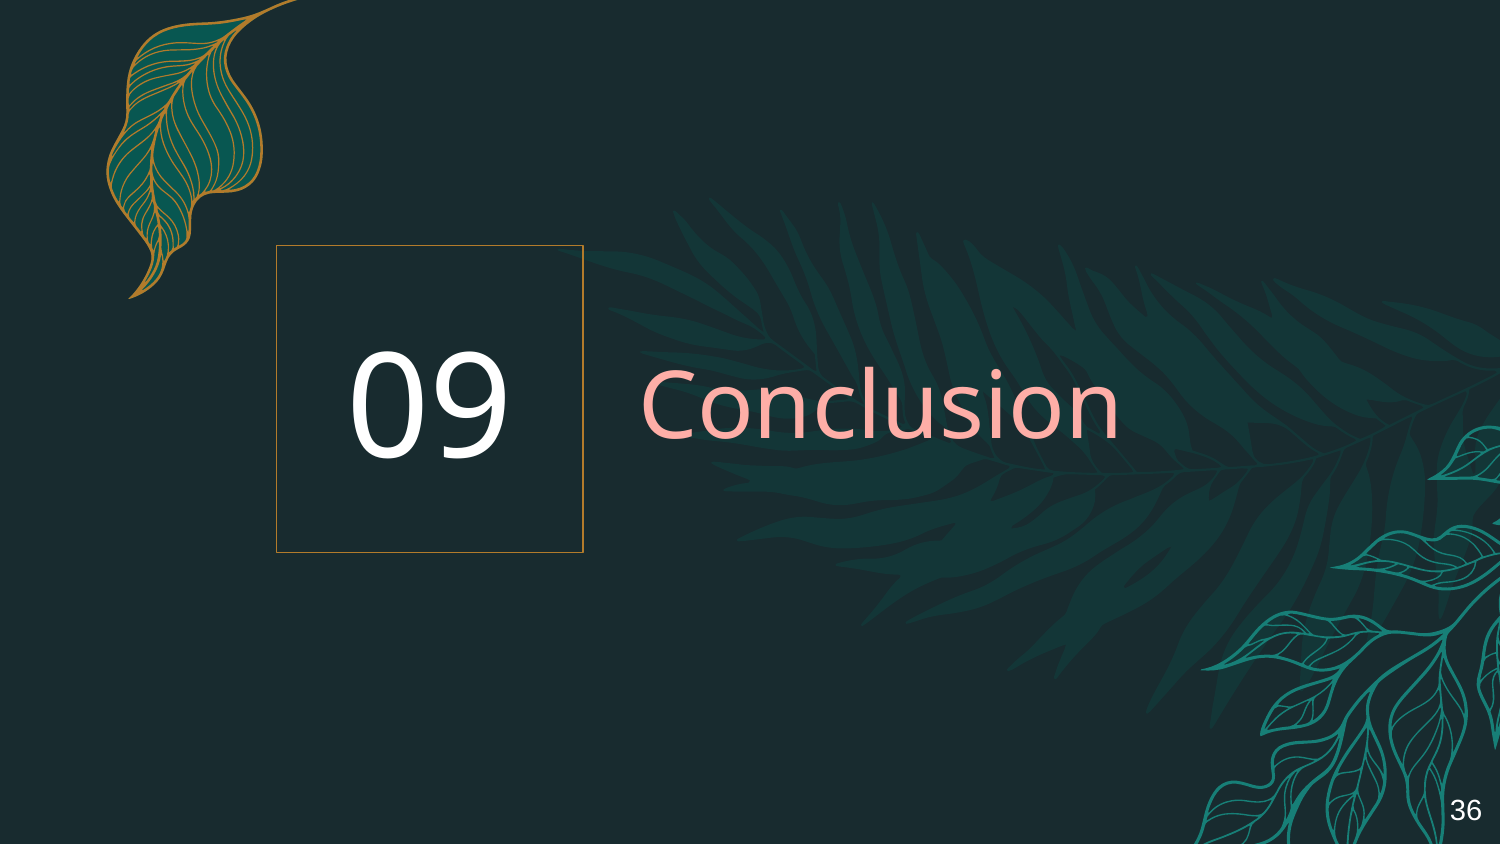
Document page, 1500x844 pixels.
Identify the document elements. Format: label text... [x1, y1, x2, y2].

text_box 36 [1435, 784, 1500, 834]
title Conclusion [623, 255, 1407, 473]
title 09 [276, 245, 584, 553]
